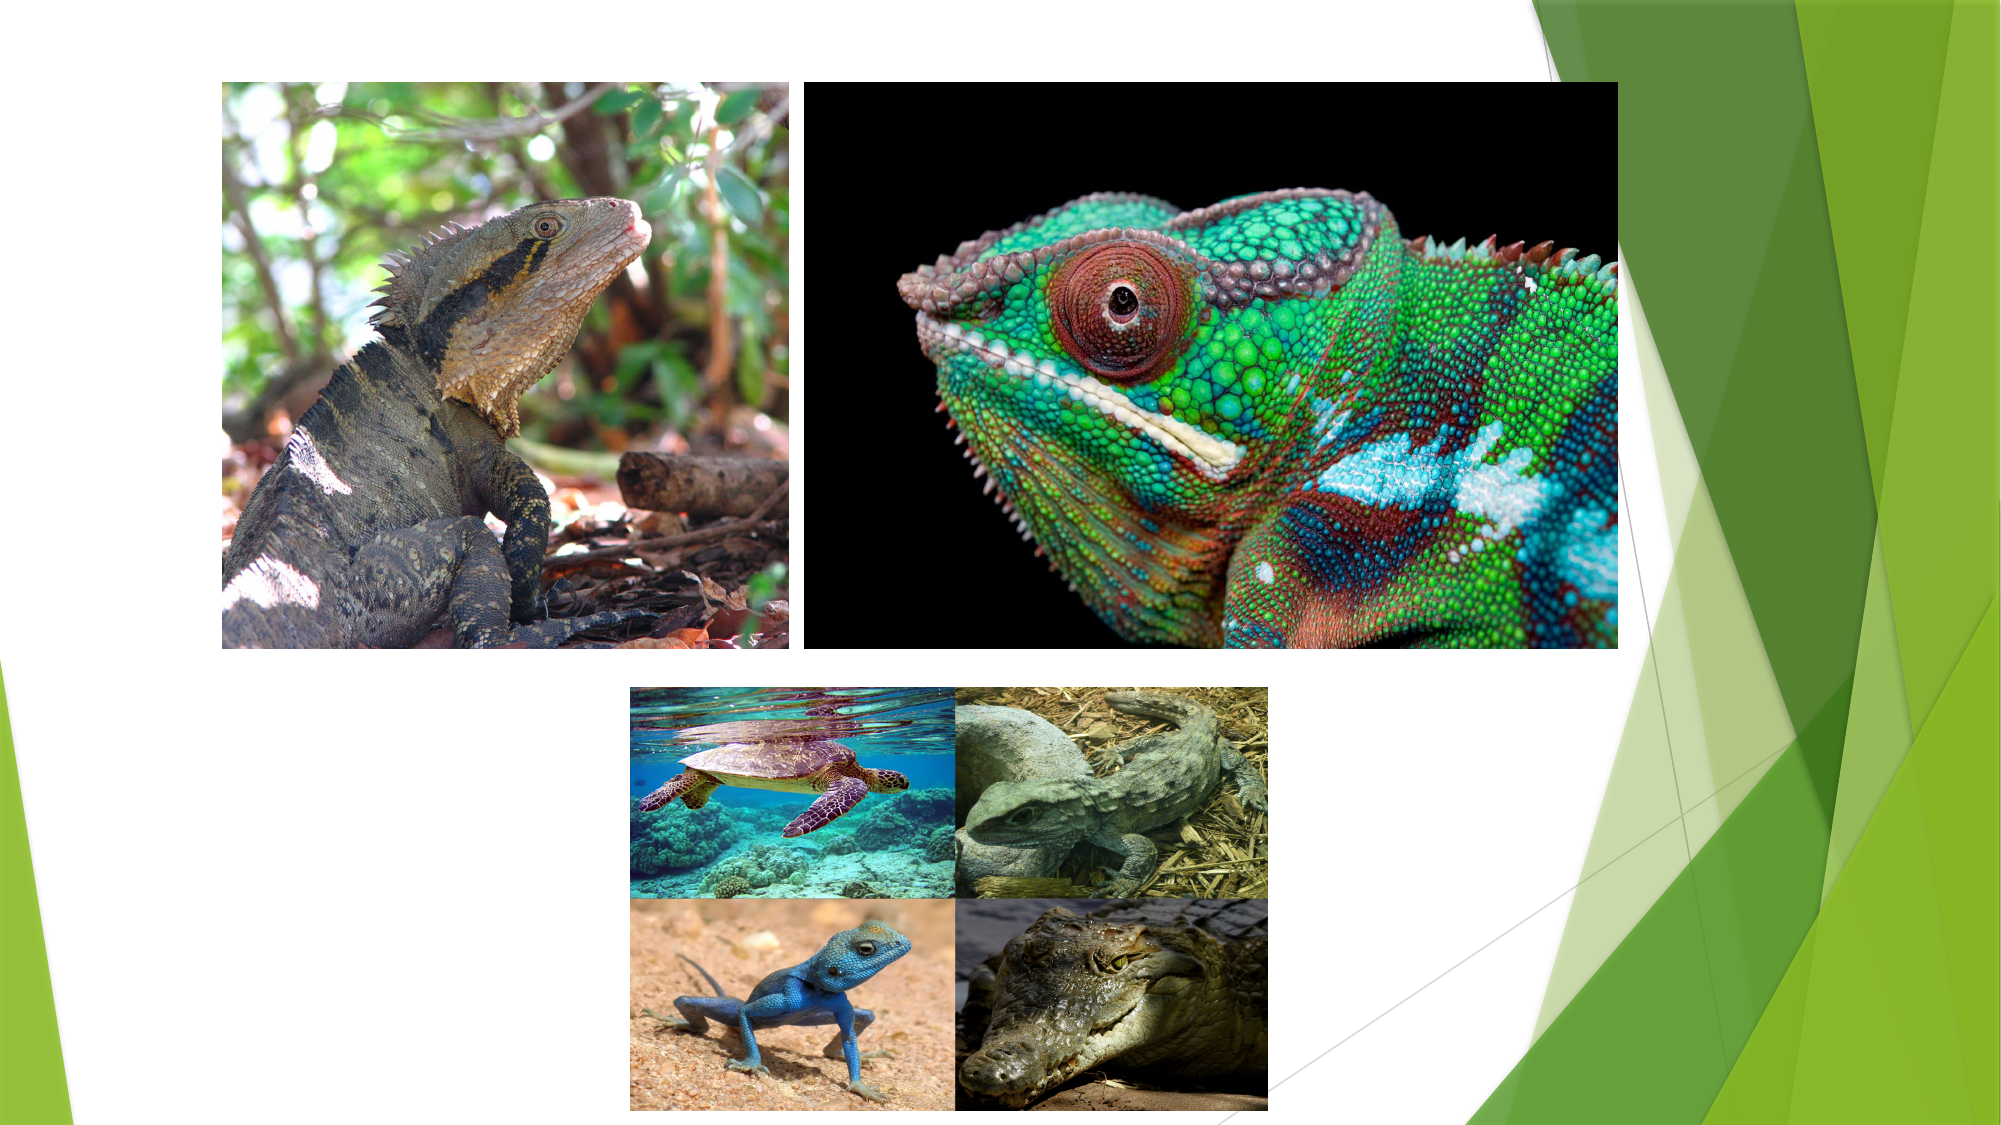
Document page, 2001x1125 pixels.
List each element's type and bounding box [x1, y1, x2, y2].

list [222, 82, 790, 650]
picture [1541, 521, 1551, 528]
picture [630, 687, 1269, 1112]
picture [1589, 475, 1600, 487]
picture [803, 82, 1619, 650]
